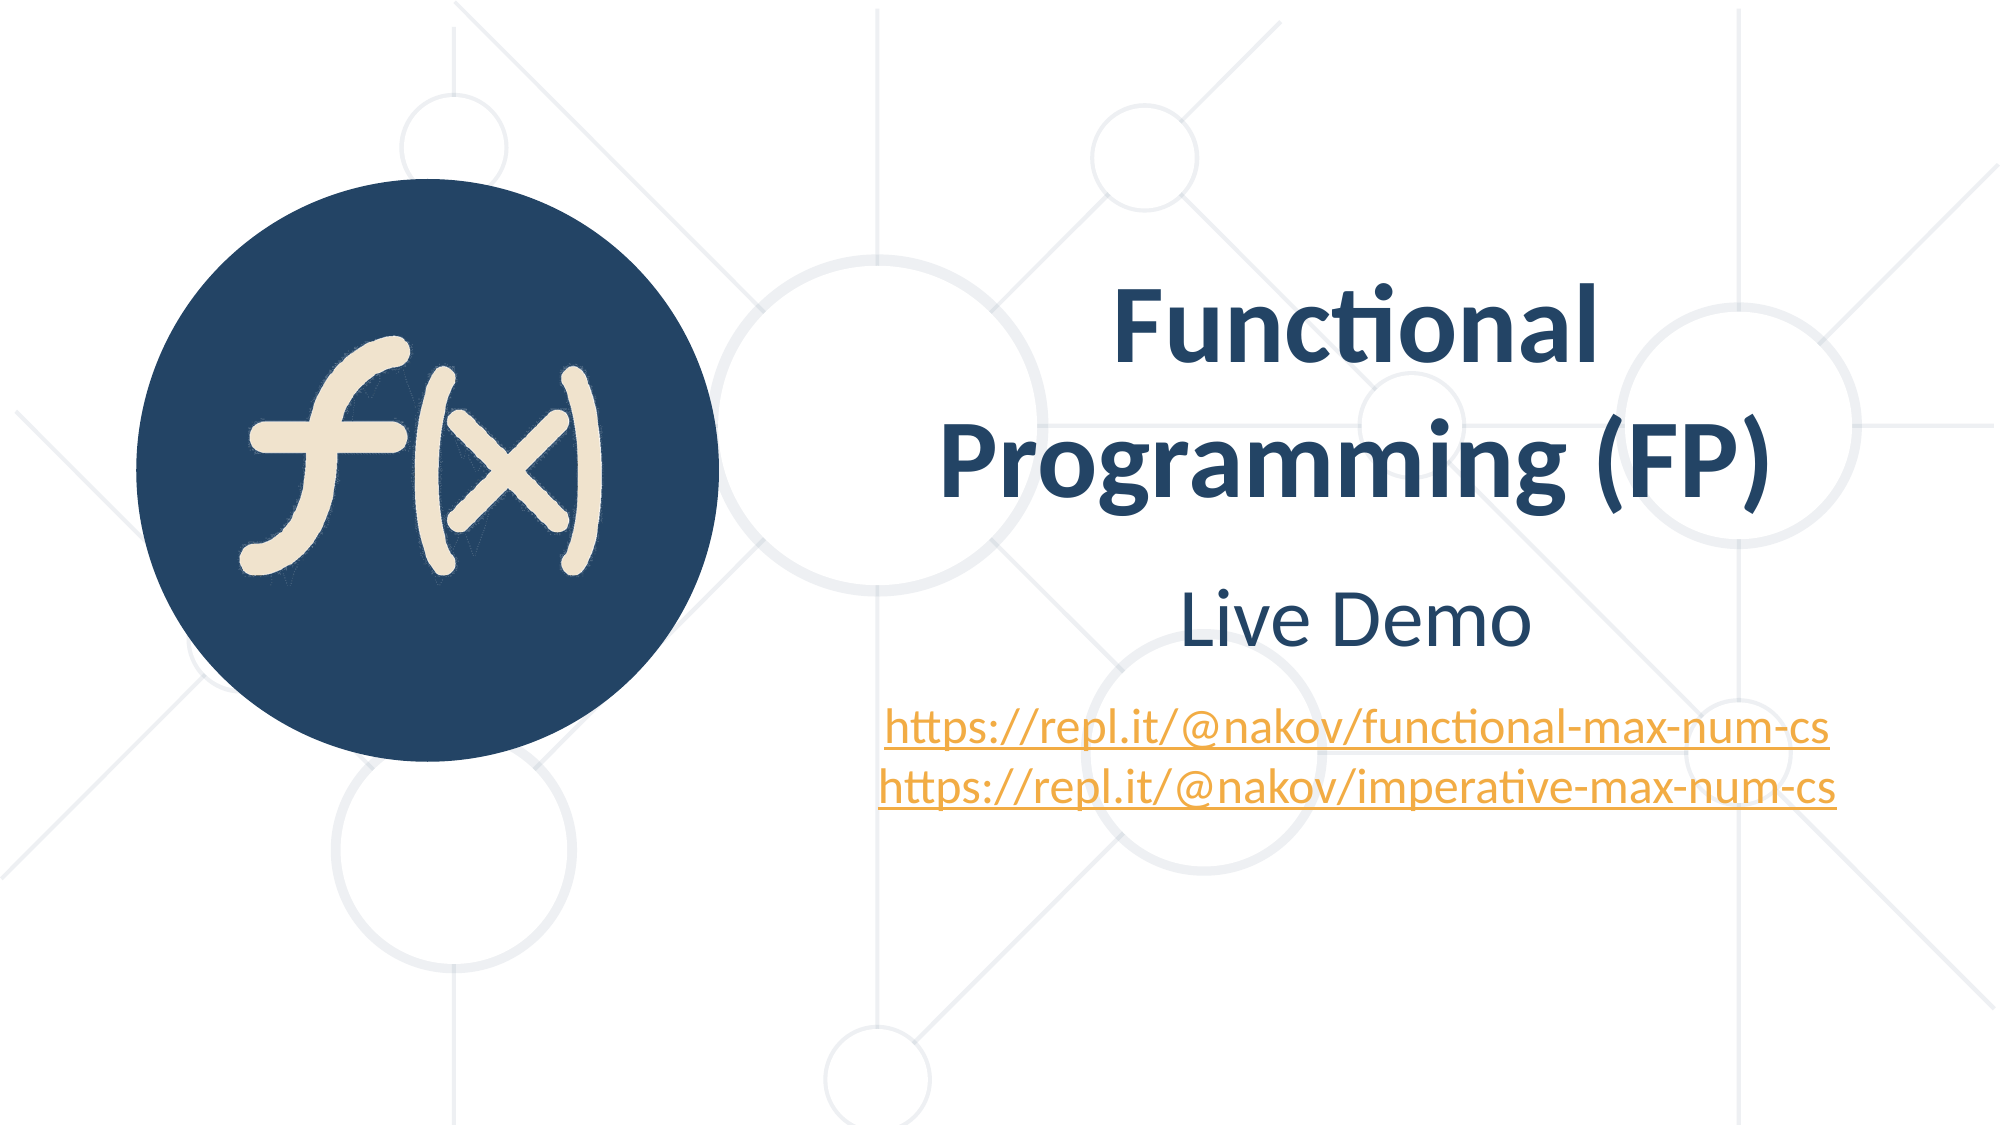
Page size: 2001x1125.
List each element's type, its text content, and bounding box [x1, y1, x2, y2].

text_box https://repl.it/@nakov/functional-max-num-cs https://repl.it/@nakov/imperative-max-num-cs [862, 686, 1852, 821]
picture [231, 331, 608, 586]
title Functional Programming (FP) [859, 241, 1855, 530]
subtitle Live Demo [859, 547, 1855, 674]
